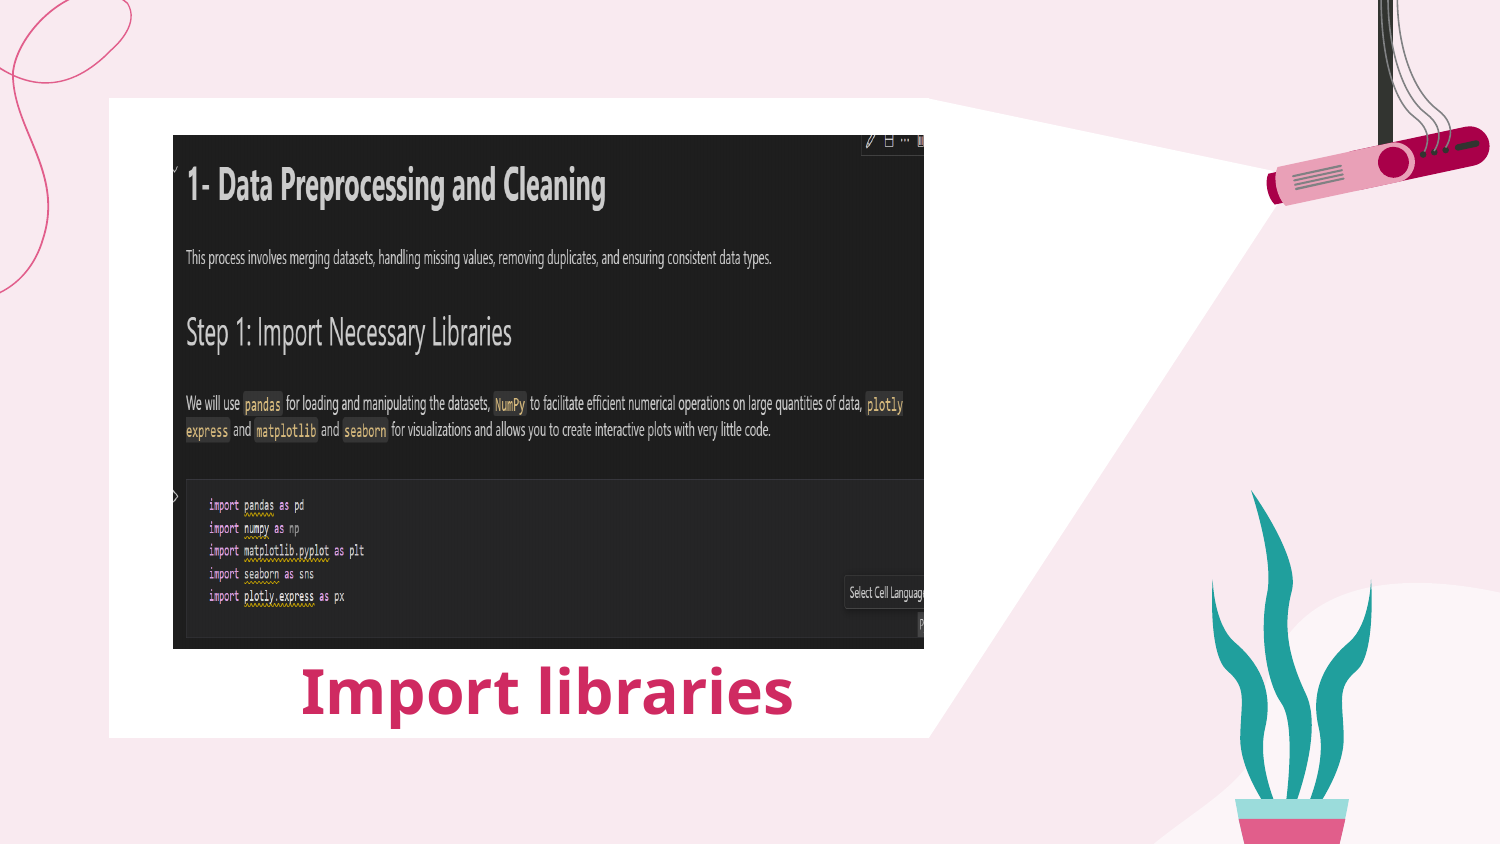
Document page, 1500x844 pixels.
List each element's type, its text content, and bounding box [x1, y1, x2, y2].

picture [172, 135, 924, 650]
title Import libraries [105, 648, 991, 737]
